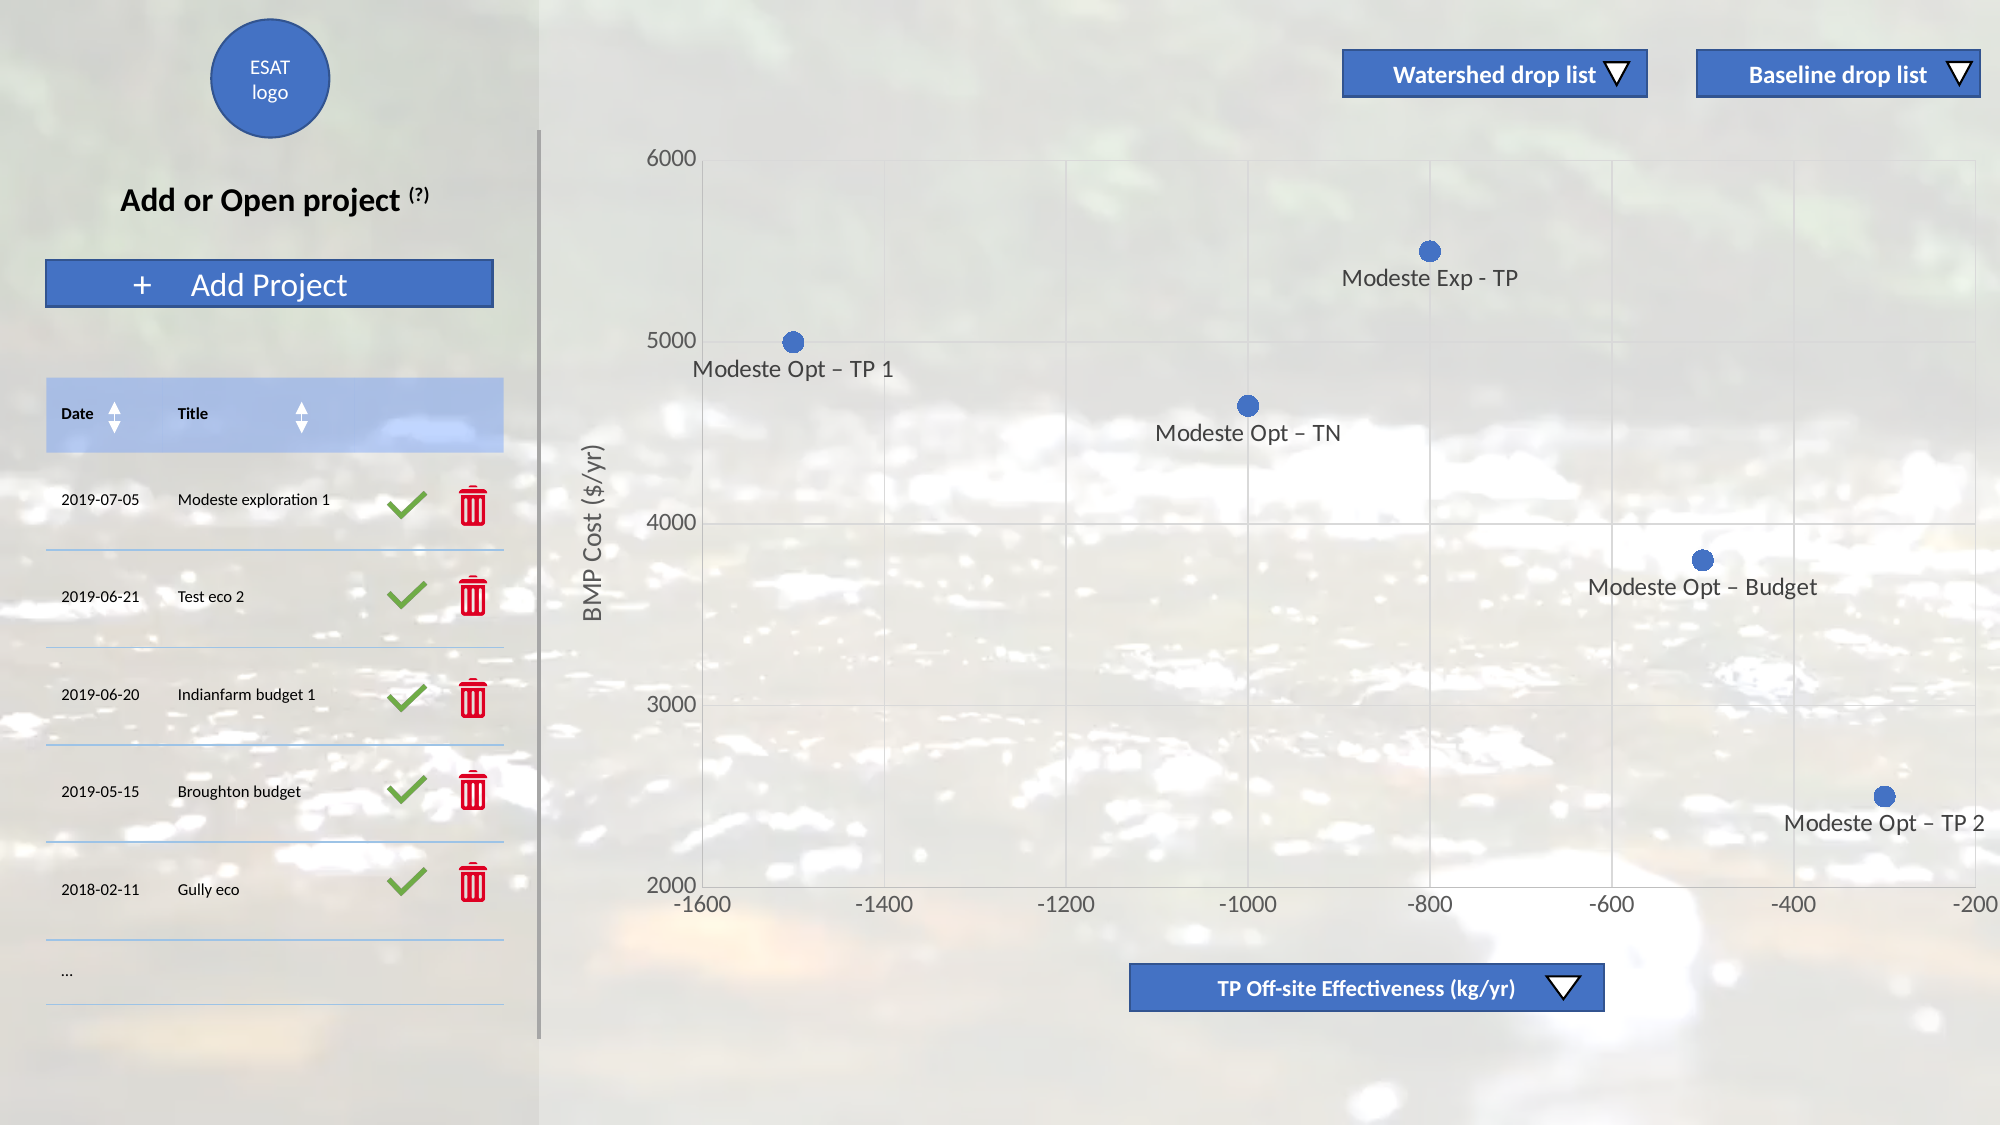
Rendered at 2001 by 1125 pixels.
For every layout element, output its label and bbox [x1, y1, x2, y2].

picture [386, 860, 428, 903]
picture [386, 484, 428, 526]
text_box [1343, 50, 1647, 97]
picture [452, 574, 494, 617]
picture [452, 484, 494, 527]
text_box [0, 0, 539, 1125]
picture [386, 574, 428, 616]
text_box [1129, 964, 1605, 1011]
picture [452, 769, 494, 811]
picture [386, 677, 428, 719]
picture [452, 677, 494, 719]
picture [386, 768, 428, 811]
chart [539, 0, 2000, 1125]
picture [452, 861, 494, 903]
text_box [1696, 50, 1981, 97]
